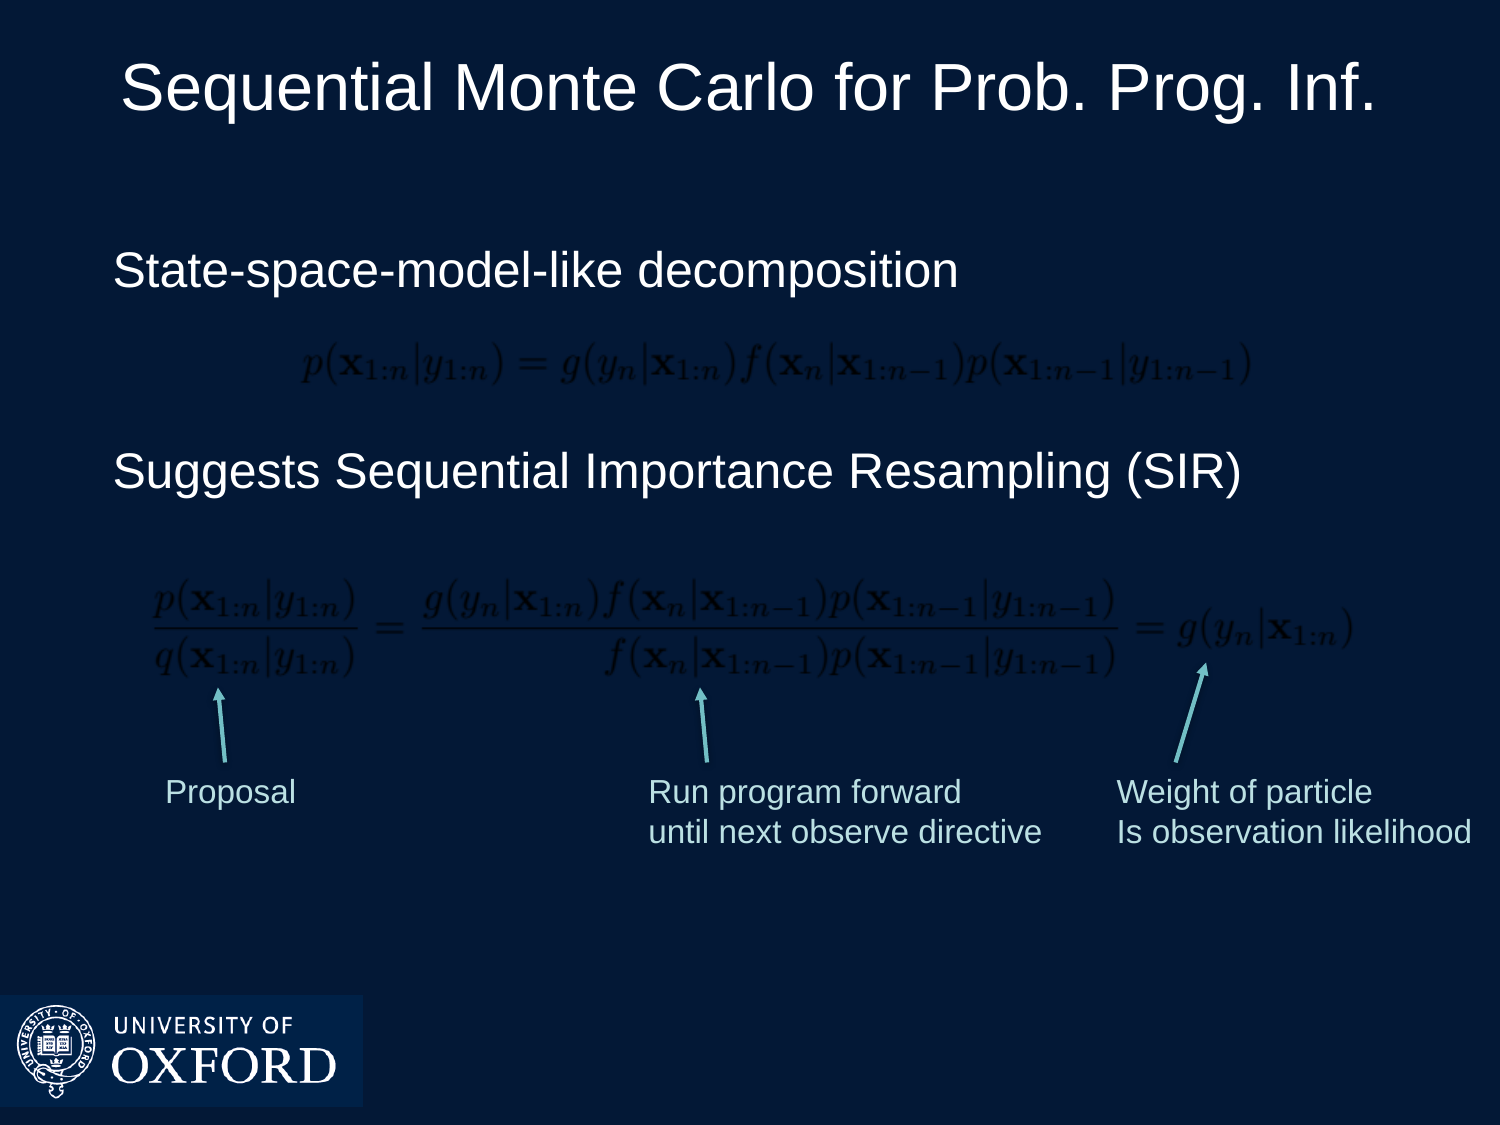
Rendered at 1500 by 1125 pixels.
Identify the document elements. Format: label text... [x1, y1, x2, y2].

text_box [1175, 662, 1207, 763]
text_box Run program forward until next observe directive [633, 762, 1058, 858]
title Sequential Monte Carlo for Prob. Prog. Inf. [112, 47, 1388, 201]
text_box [217, 687, 226, 763]
list State-space-model-like decomposition Suggests Sequential Importance Resampling (SIR) [112, 247, 1388, 923]
picture [0, 995, 363, 1107]
picture [287, 324, 1259, 403]
picture [124, 537, 1363, 709]
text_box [699, 687, 708, 763]
text_box Weight of particle Is observation likelihood [1101, 762, 1488, 858]
text_box Proposal [150, 762, 312, 818]
